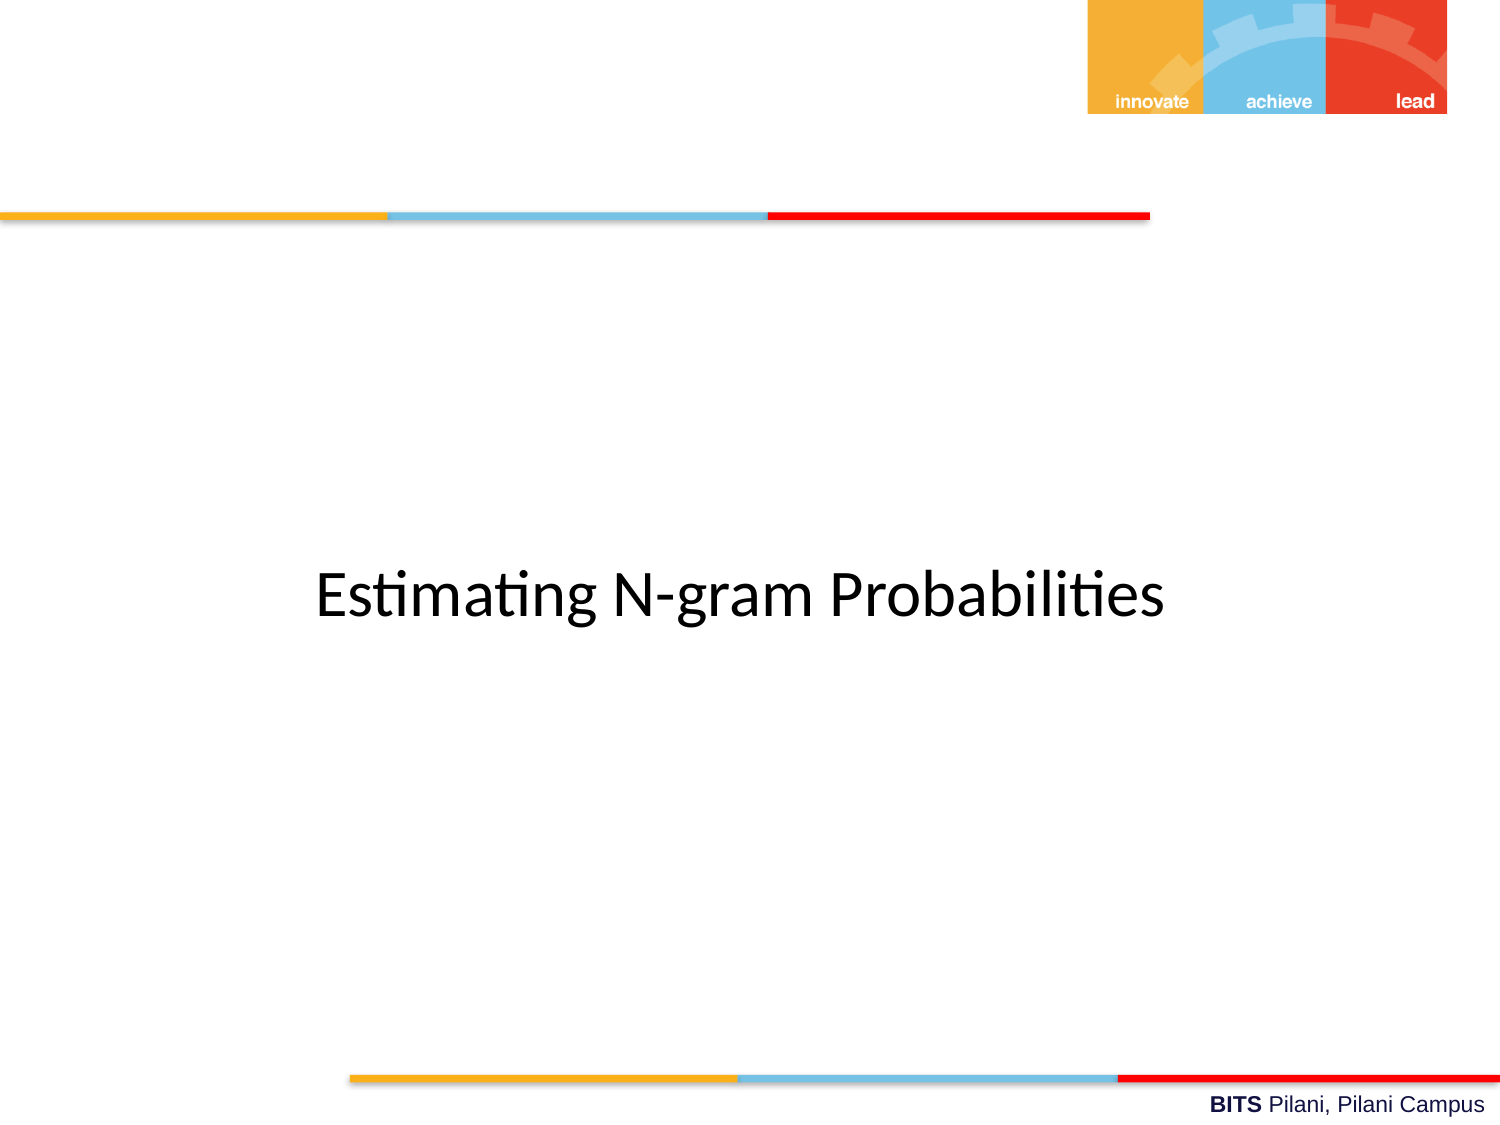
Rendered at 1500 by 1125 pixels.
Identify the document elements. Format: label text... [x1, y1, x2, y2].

picture [1087, 0, 1448, 114]
list Estimating N-gram Probabilities [75, 262, 1425, 1005]
